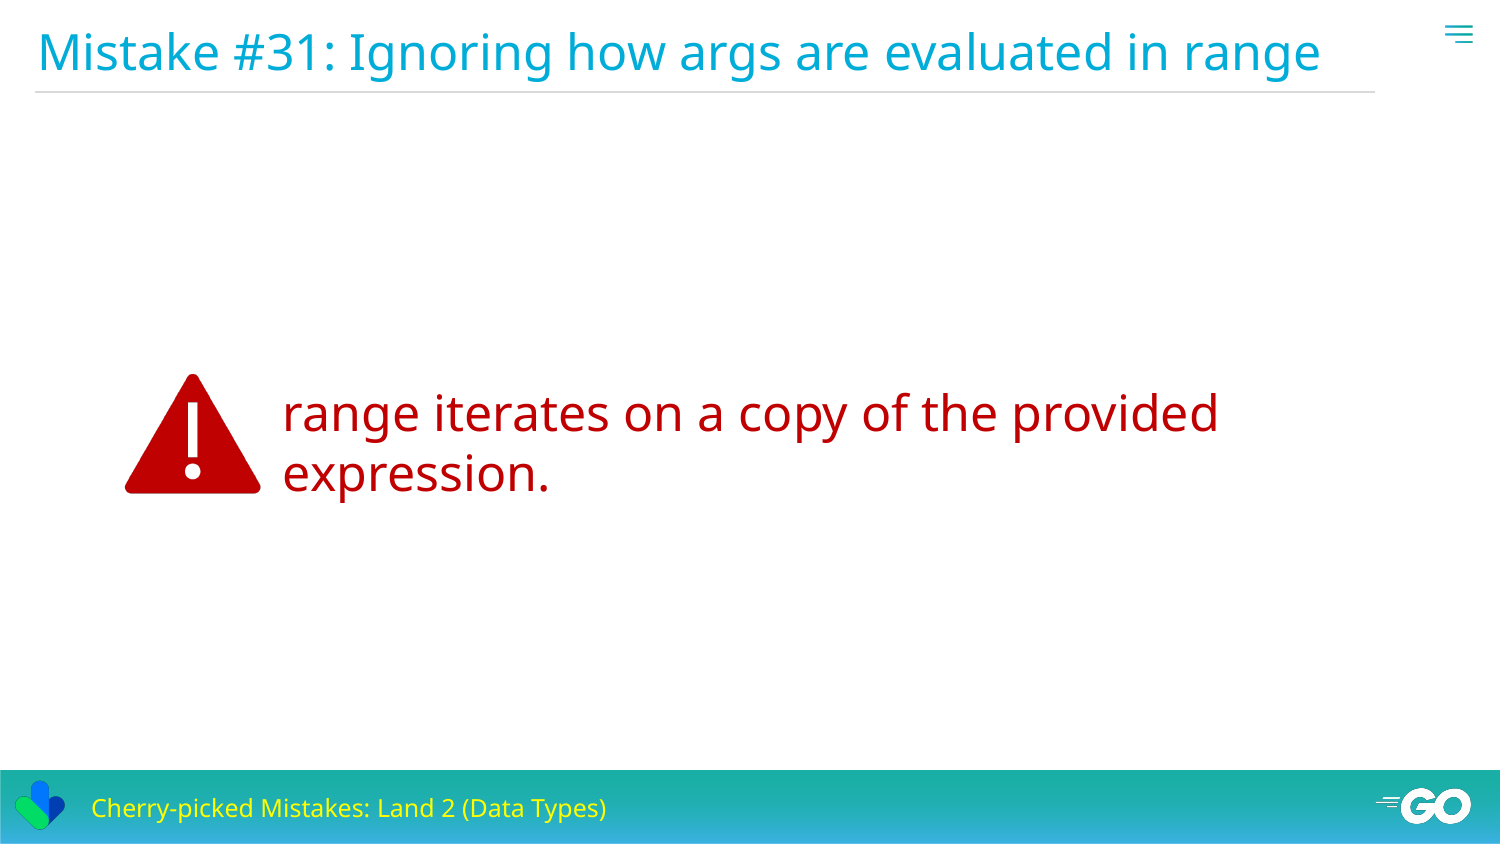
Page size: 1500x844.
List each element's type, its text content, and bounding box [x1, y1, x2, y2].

text_box range iterates on a copy of the provided expression. [274, 394, 1421, 489]
picture [0, 770, 1500, 844]
picture [1445, 25, 1473, 43]
subtitle Cherry-picked Mistakes: Land 2 (Data Types) [76, 777, 962, 844]
picture [117, 358, 269, 509]
title Mistake #31: Ignoring how args are evaluated in range [22, 12, 1421, 90]
